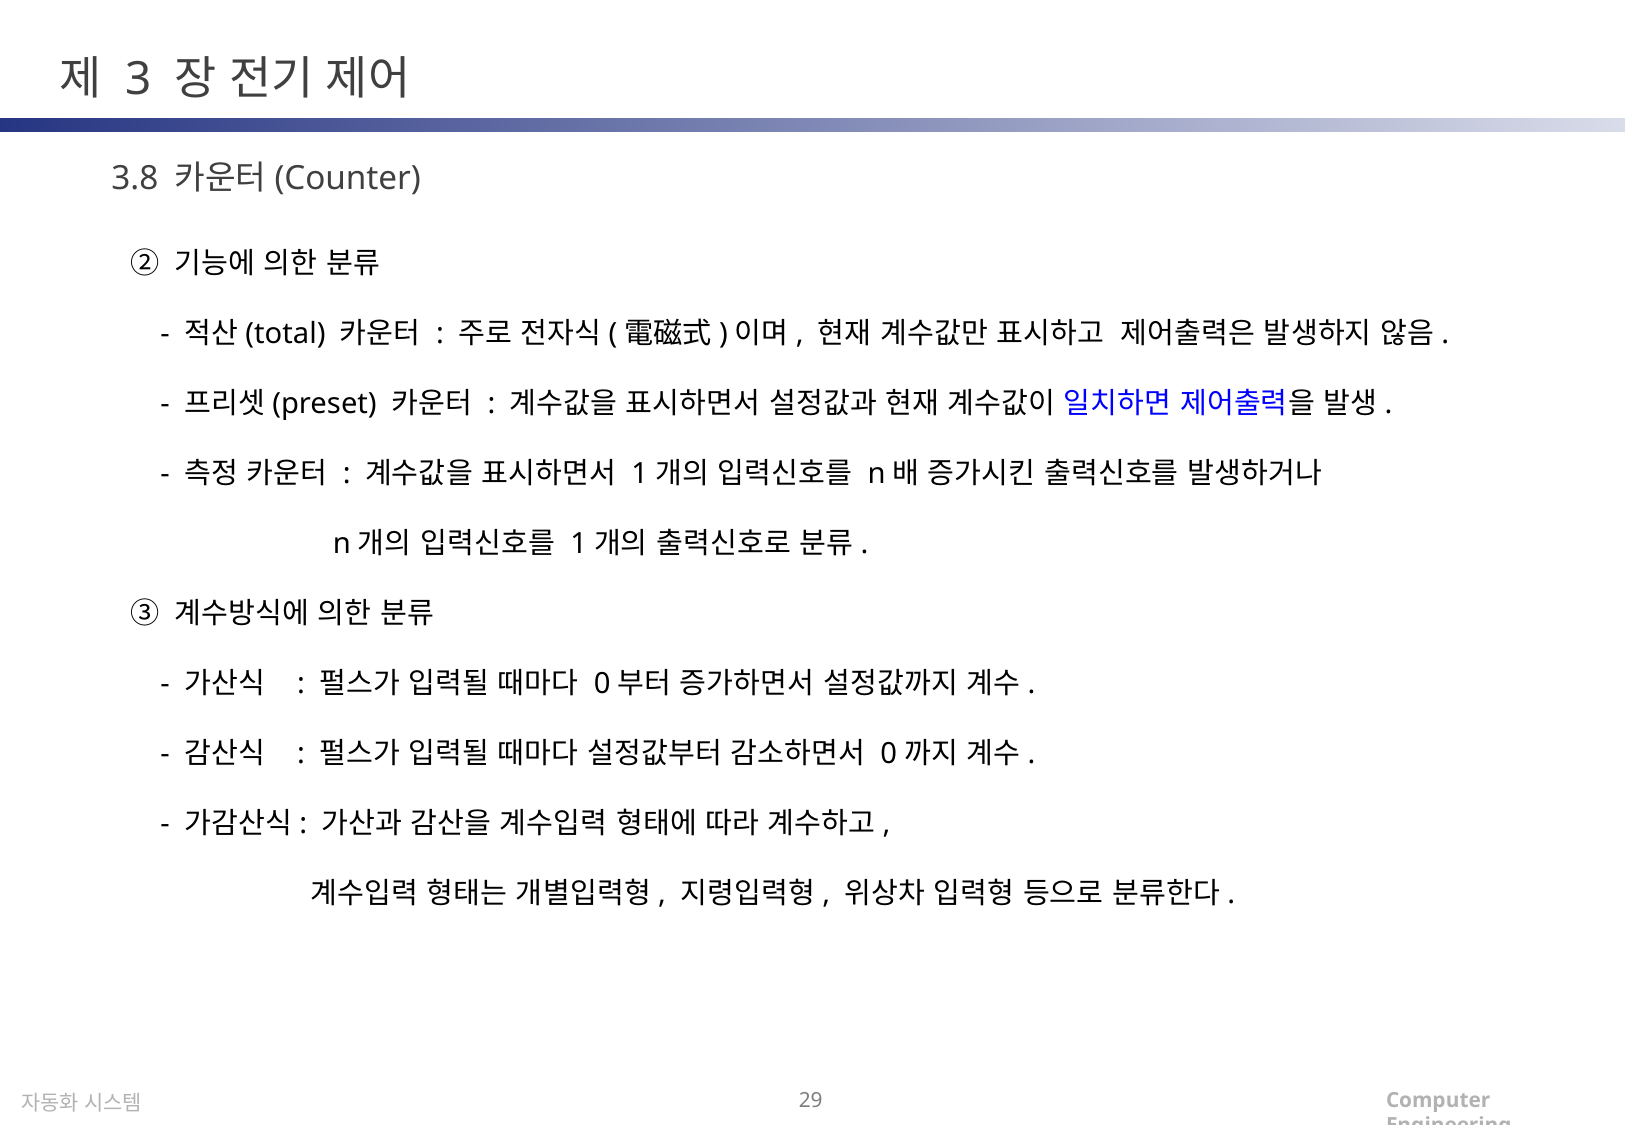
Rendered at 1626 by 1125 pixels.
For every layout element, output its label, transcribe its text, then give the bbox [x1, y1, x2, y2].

text_box 3.8 카운터(Counter) [96, 148, 437, 204]
text_box 제 3 장 전기 제어 [44, 39, 1522, 120]
text_box ② 기능에 의한 분류 - 적산(total) 카운터 : 주로 전자식(電磁式)이며, 현재 계수값만 표시하고 제어출력은 발생하지 않음. - 프리셋(preset) 카운터 : 계수값을 표시하면서 설정값과 현재 계수값이 일치하면 제어출력을 발생. - 측정 카운터 : 계수값을 표시하면서 1개의 입력신호를 n배 증가시킨 출력신호를 발생하거나 n개의 입력신호를 1개의 출력신호로 분류. ③ 계수방식에 의한 분류 - 가산식 : 펄스가 입력될 때마다 0부터 증가하면서 설정값까지 계수. - 감산식 : 펄스가 입력될 때마다 설정값부터 감소하면서 0까지 계수. - 가감산식: 가산과 감산을 계수입력 형태에 따라 계수하고, 계수입력 형태는 개별입력형, 지령입력형, 위상차 입력형 등으로 분류한다. [115, 202, 1593, 917]
